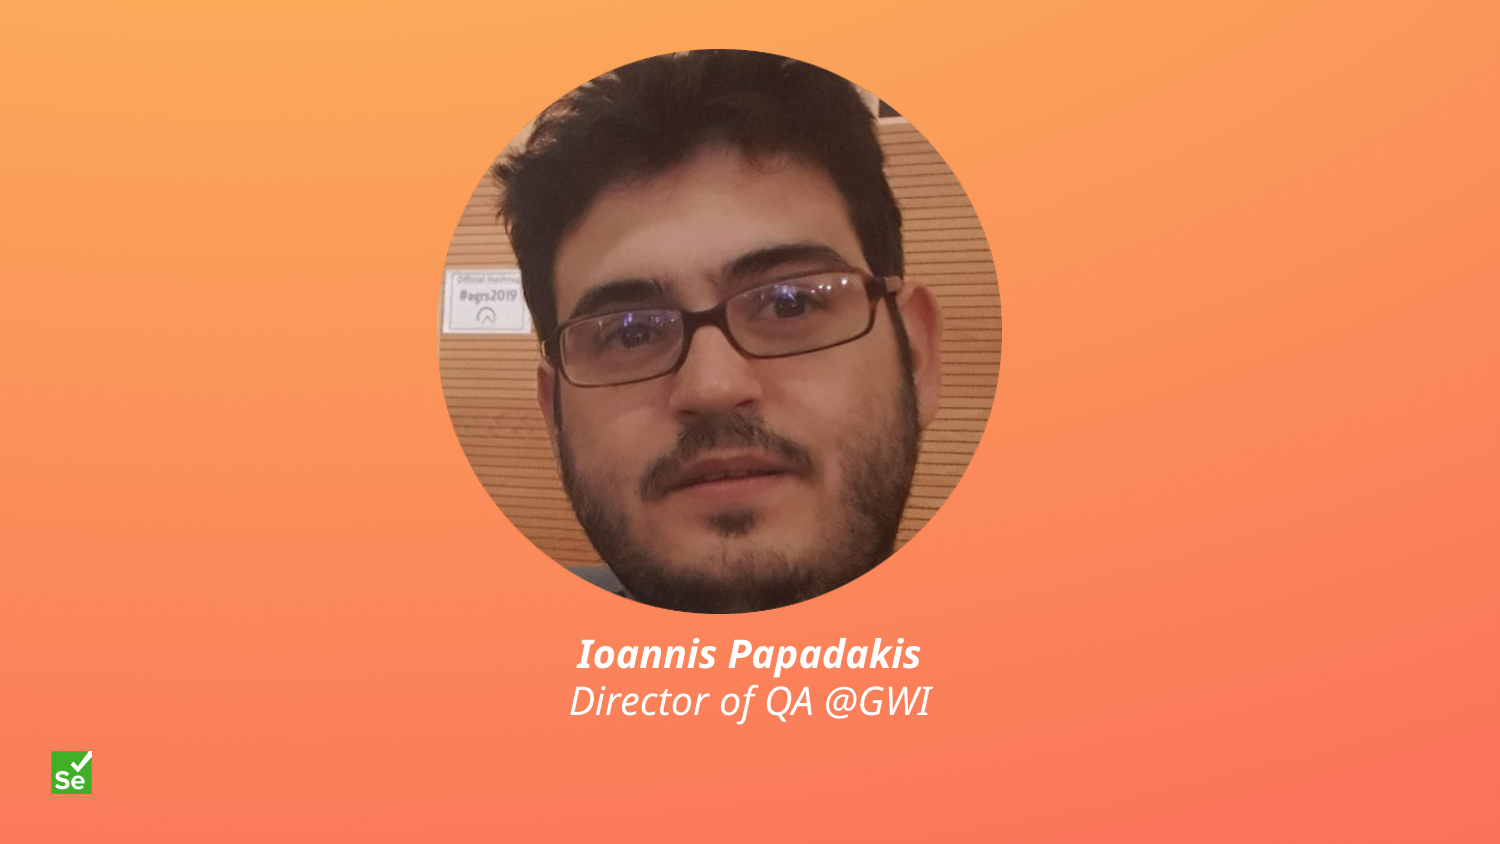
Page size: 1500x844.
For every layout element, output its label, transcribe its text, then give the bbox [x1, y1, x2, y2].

text_box Ioannis Papadakis Director of QA @GWI [333, 613, 1167, 739]
picture [0, 0, 1500, 844]
